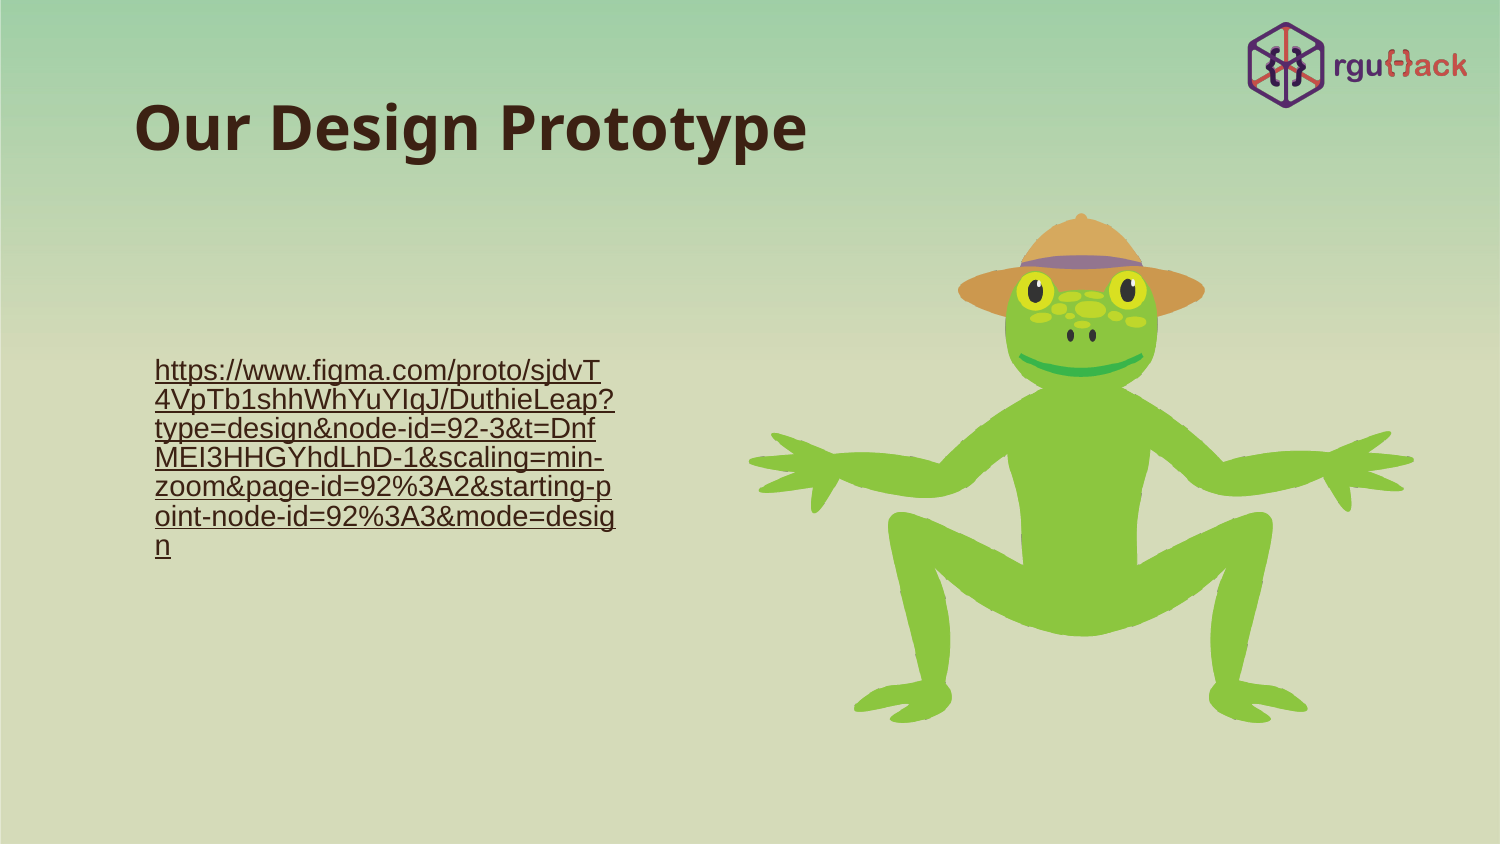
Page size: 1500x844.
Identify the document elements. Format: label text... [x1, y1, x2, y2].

picture [0, 0, 1500, 844]
title Our Design Prototype [118, 72, 1242, 167]
text_box https://www.figma.com/proto/sjdvT4VpTb1shhWhYuYIqJ/DuthieLeap?type=design&node-id=92-3&t=DnfMEI3HHGYhdLhD-1&scaling=min-zoom&page-id=92%3A2&starting-point-node-id=92%3A3&mode=design [139, 335, 632, 471]
